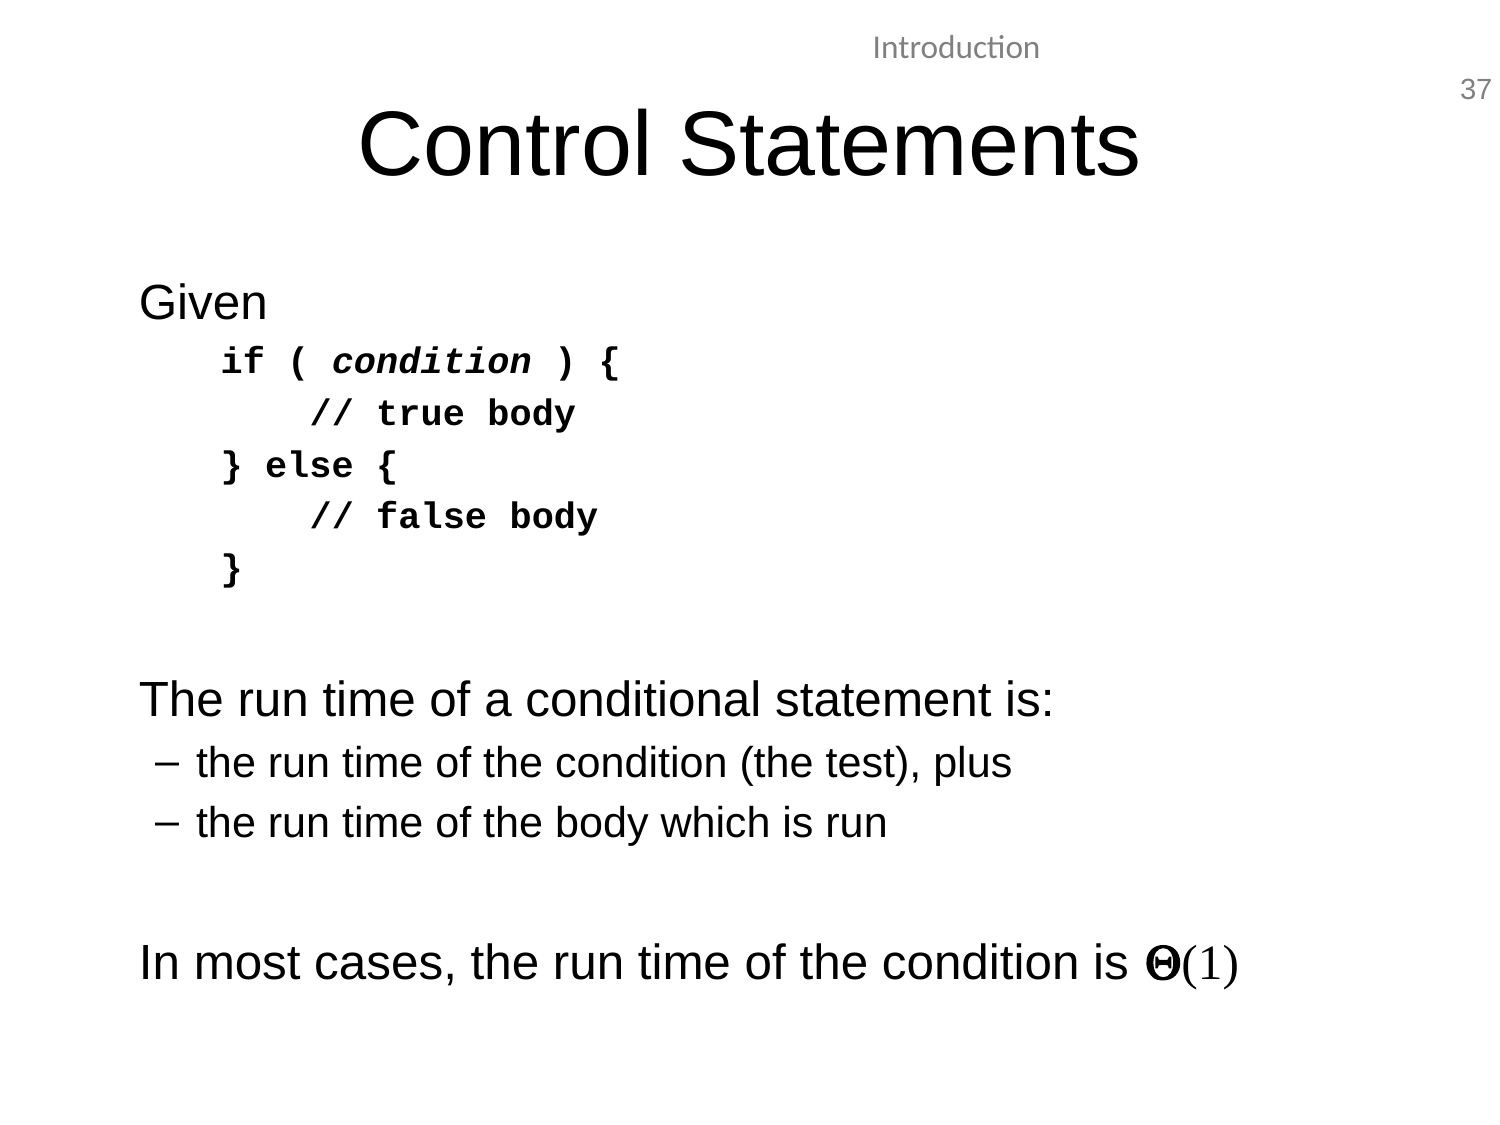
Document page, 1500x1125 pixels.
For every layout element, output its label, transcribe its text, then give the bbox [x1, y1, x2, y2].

title Control Statements [75, 45, 1425, 233]
list Given if ( condition ) { // true body } else { // false body } The run time of a conditional statement is: the run time of the condition (the test), plus the run time of the body which is run In most cases, the run time of the condition is Q(1) [75, 262, 1425, 1005]
